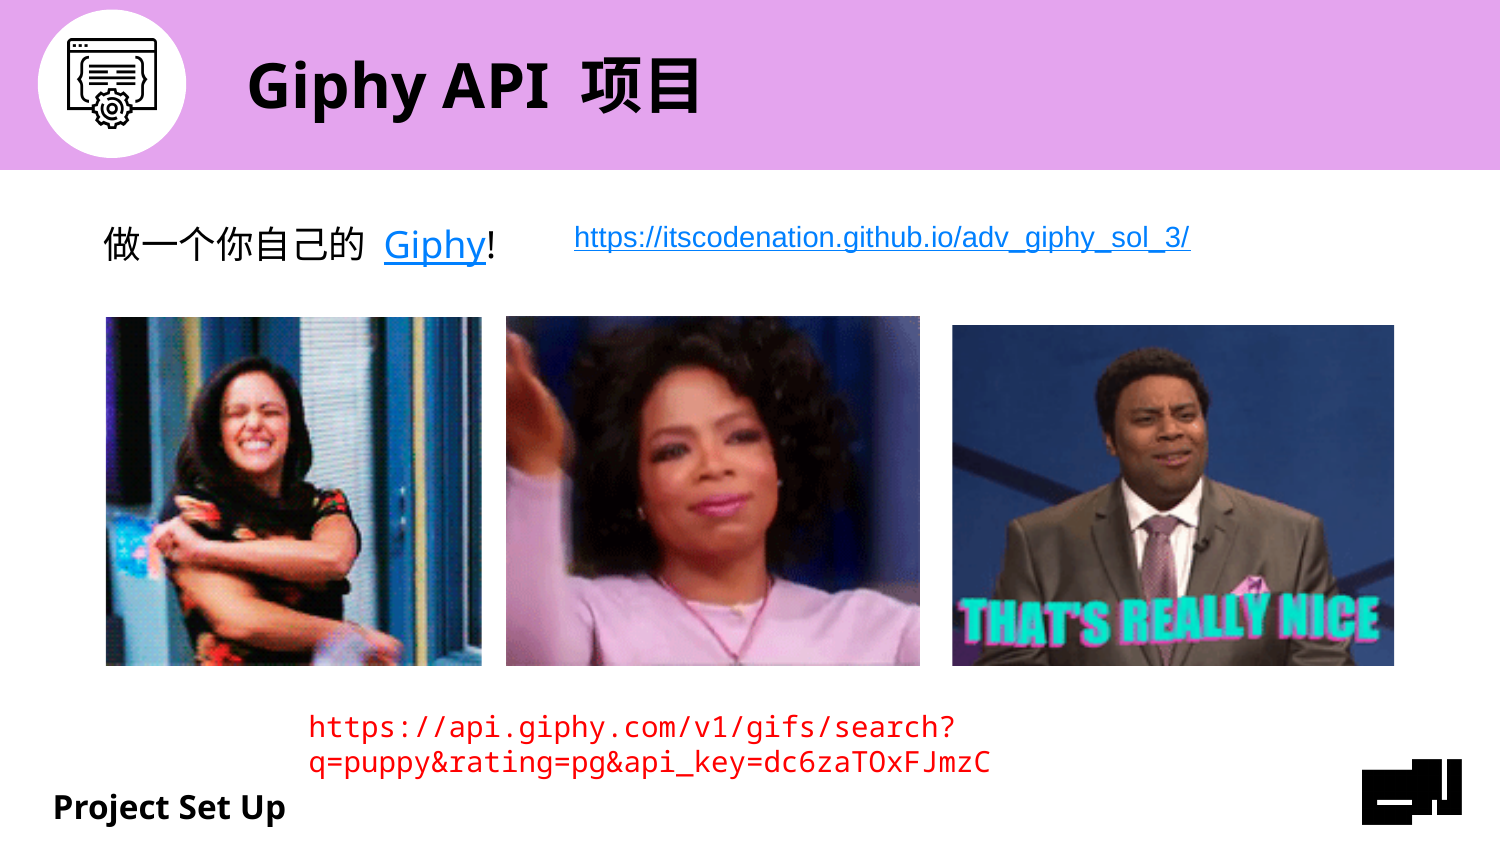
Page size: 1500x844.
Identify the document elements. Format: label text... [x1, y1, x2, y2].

list 做一个你自己的 Giphy! [88, 206, 1425, 315]
picture [105, 316, 482, 666]
picture [67, 38, 157, 129]
picture [506, 316, 920, 666]
text_box https://api.giphy.com/v1/gifs/search?q=puppy&rating=pg&api_key=dc6zaTOxFJmzC [293, 700, 1044, 786]
picture [951, 309, 1395, 666]
title Giphy API 项目 [231, 9, 1463, 158]
picture [1362, 759, 1462, 825]
text_box https://itscodenation.github.io/adv_giphy_sol_3/ [559, 211, 1206, 262]
